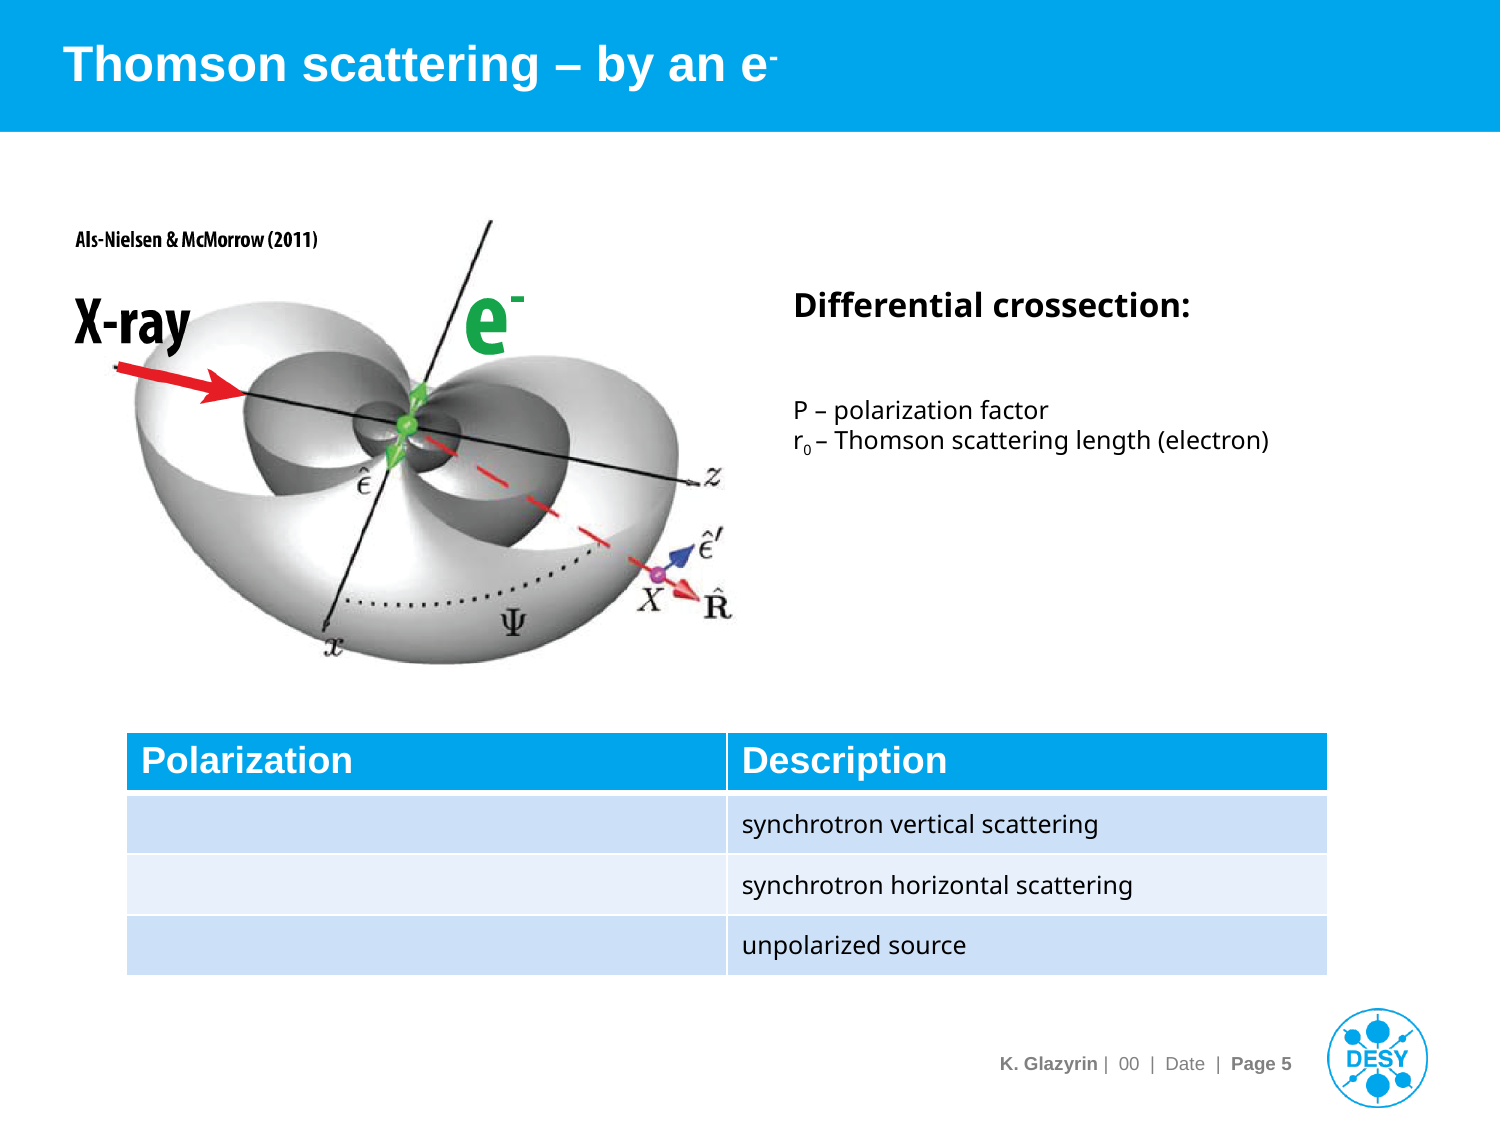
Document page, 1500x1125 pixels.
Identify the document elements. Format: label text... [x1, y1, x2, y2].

picture [47, 211, 773, 688]
picture [1387, 1008, 1428, 1046]
picture [1327, 1008, 1368, 1049]
picture [1391, 1071, 1428, 1108]
picture [1330, 1011, 1426, 1106]
title Thomson scattering – by an e- [47, 16, 1446, 107]
picture [1327, 1068, 1365, 1108]
